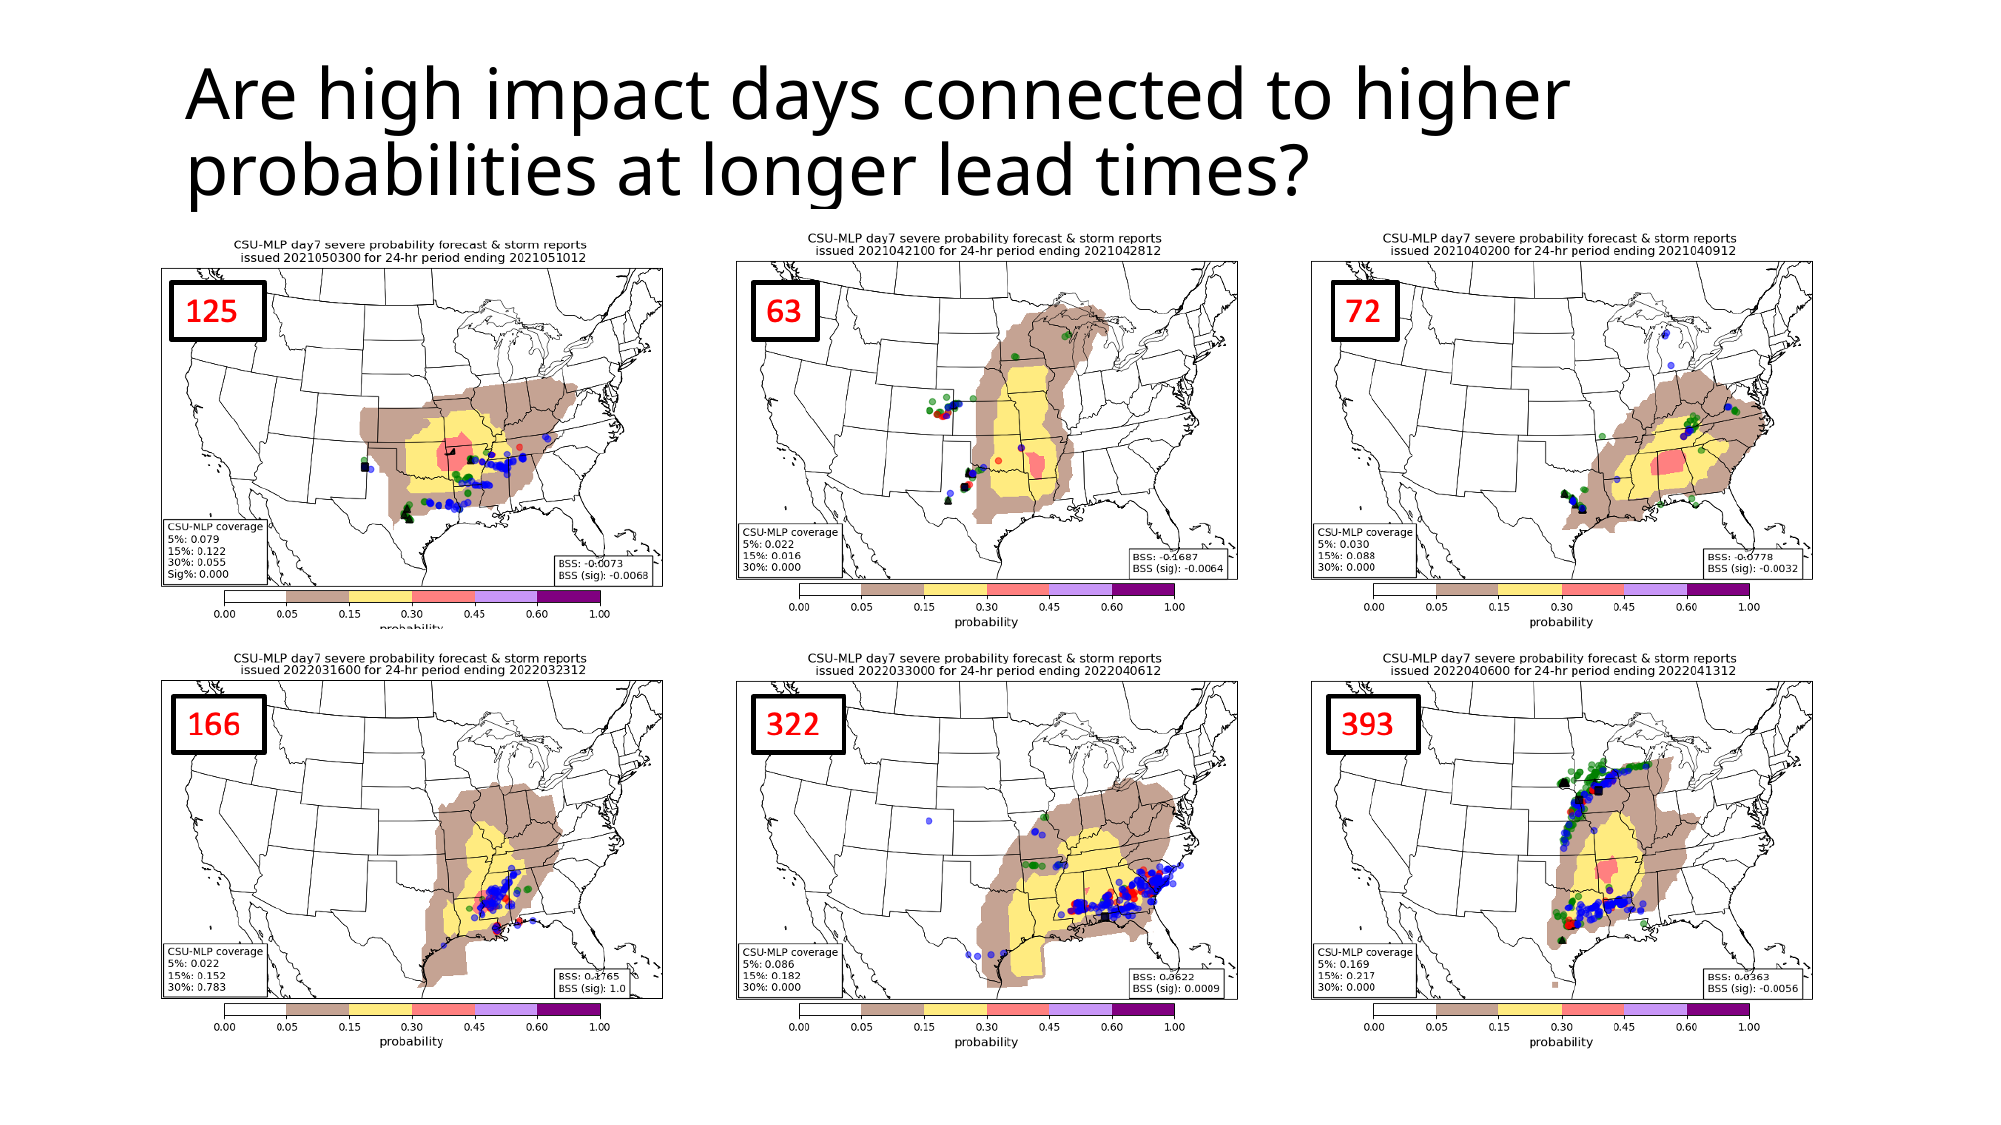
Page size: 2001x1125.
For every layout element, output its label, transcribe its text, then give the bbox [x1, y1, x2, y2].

picture [158, 209, 1817, 1049]
title Are high impact days connected to higher probabilities at longer lead times? [170, 48, 1830, 221]
